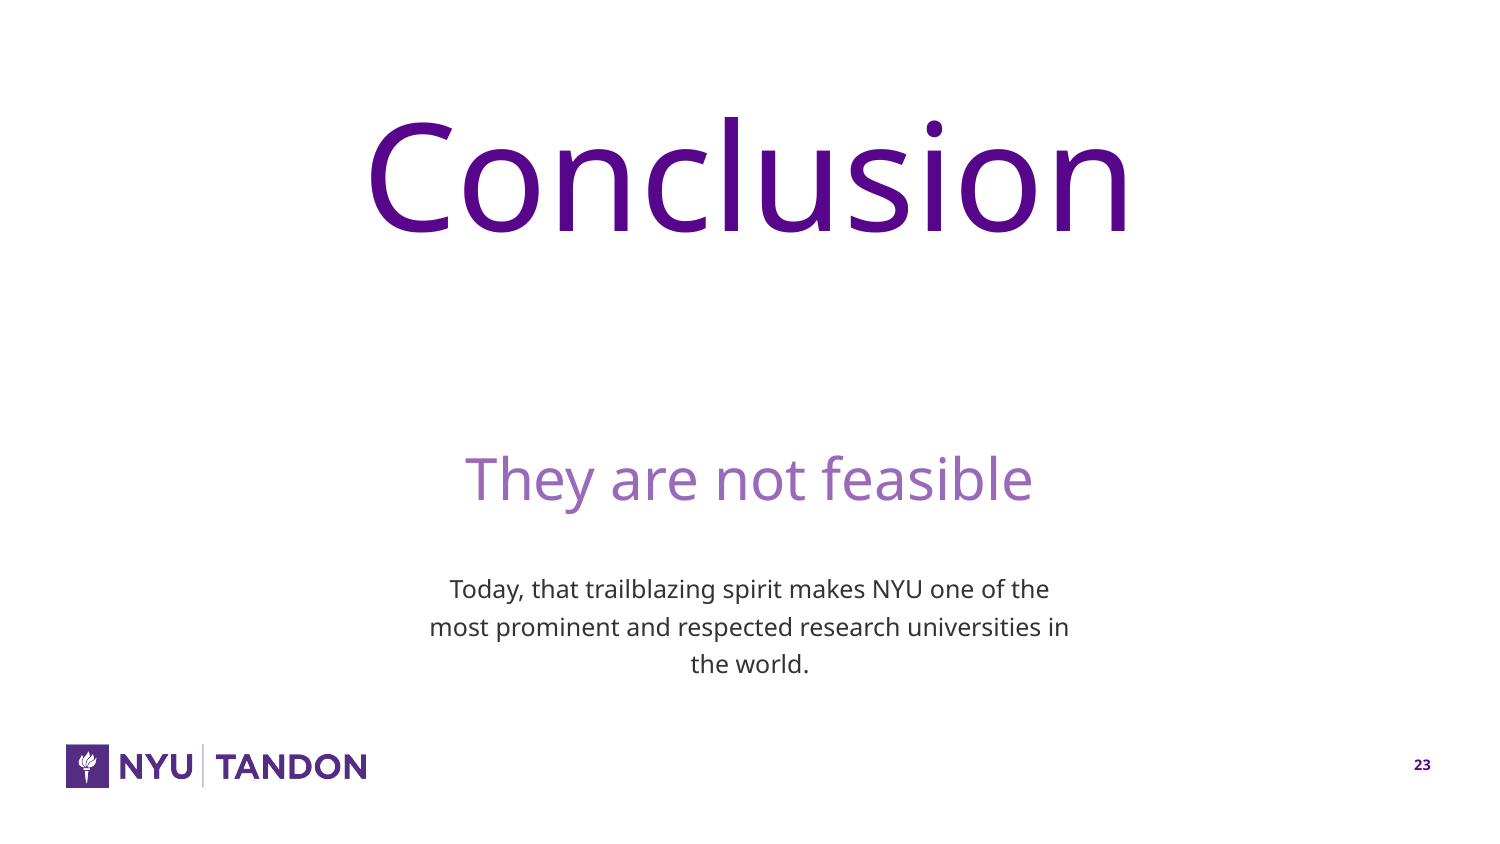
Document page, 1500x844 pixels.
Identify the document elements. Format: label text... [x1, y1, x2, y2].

subtitle They are not feasible [66, 416, 1434, 535]
title Conclusion [51, 66, 1449, 385]
list Today, that trailblazing spirit makes NYU one of the most prominent and respected research universities in the world. [406, 551, 1094, 670]
picture [66, 744, 366, 788]
